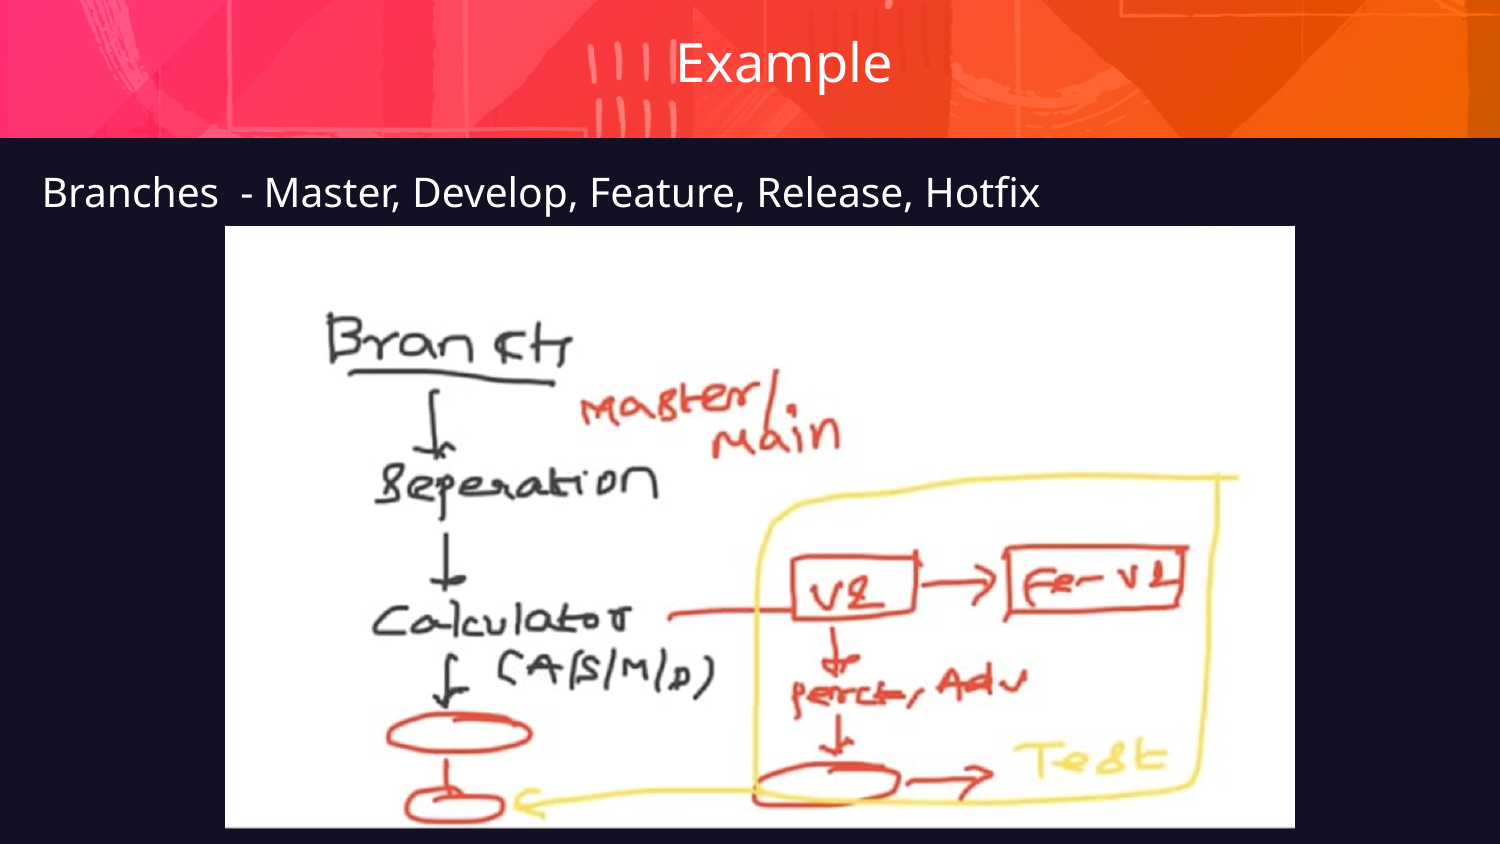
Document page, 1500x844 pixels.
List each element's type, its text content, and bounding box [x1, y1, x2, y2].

list Branches - Master, Develop, Feature, Release, Hotfix [41, 166, 1442, 218]
picture [224, 226, 1295, 830]
picture [0, 0, 1500, 138]
